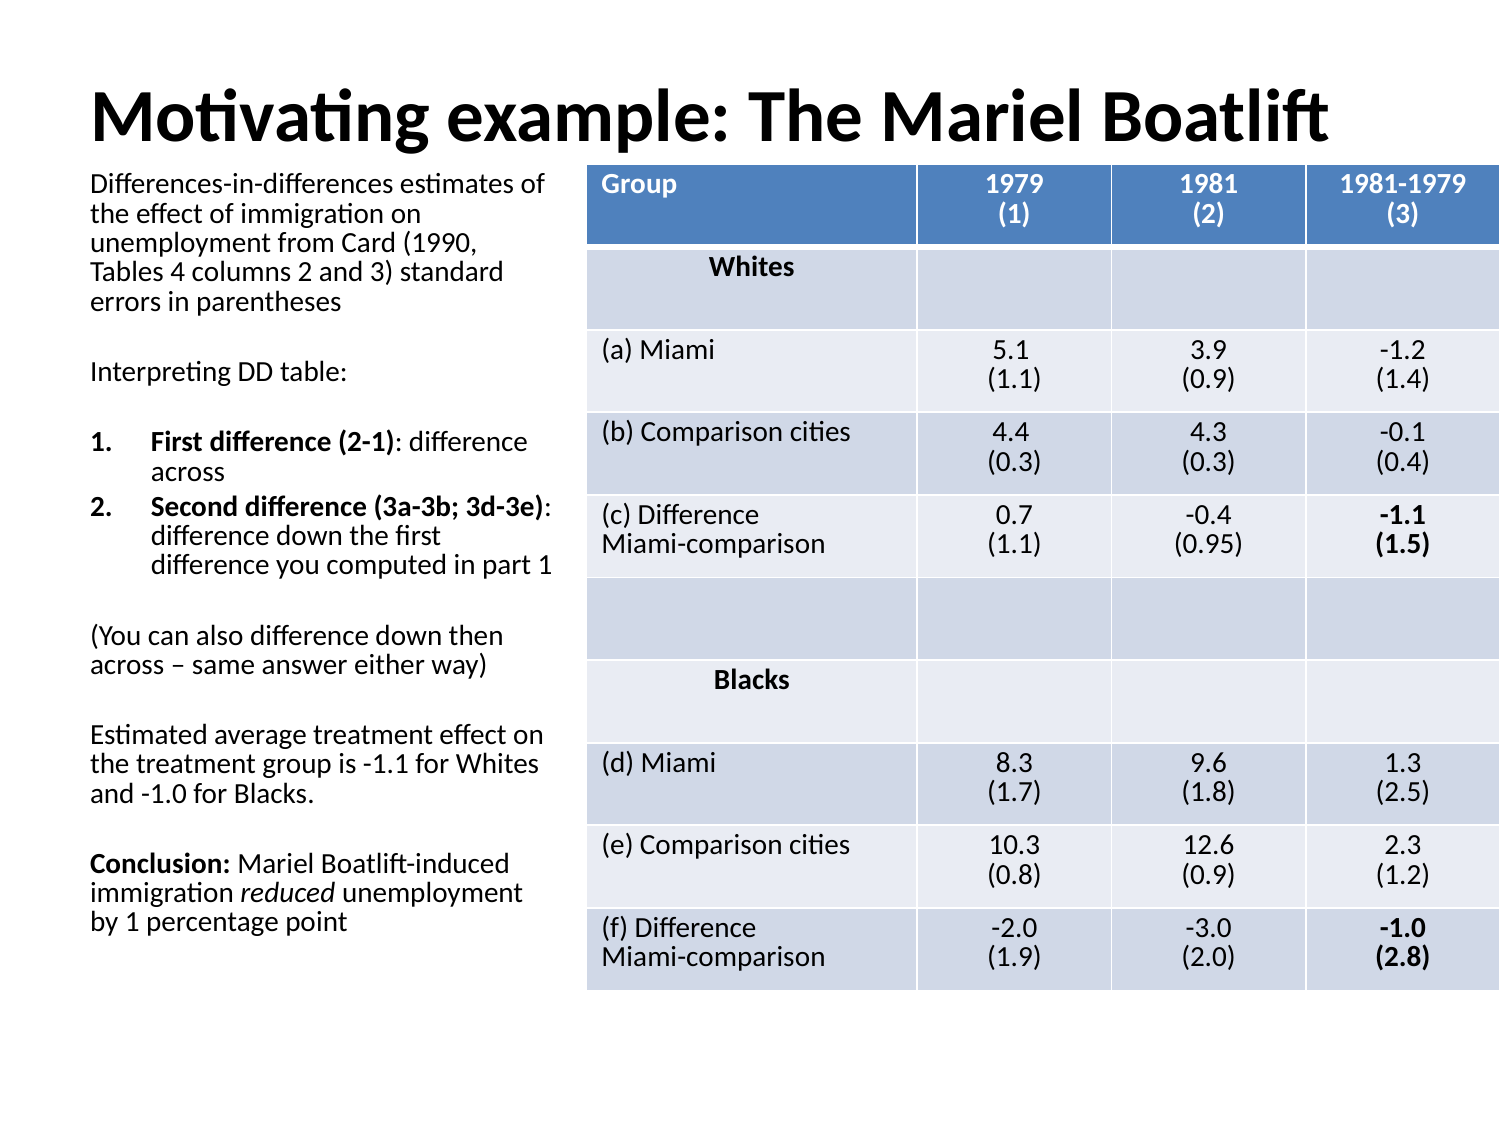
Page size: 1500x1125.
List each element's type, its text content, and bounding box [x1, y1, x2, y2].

table_cell [918, 578, 1111, 659]
table_cell 2.3 (1.2) [1307, 826, 1499, 907]
table_cell (d) Miami [587, 744, 916, 824]
table_cell -2.0 (1.9) [918, 909, 1111, 990]
table_cell [1112, 578, 1305, 659]
table_cell -1.2 (1.4) [1307, 331, 1499, 411]
table_cell [918, 250, 1111, 329]
table_cell [1307, 661, 1499, 742]
table_cell -0.4 (0.95) [1112, 496, 1305, 577]
table_cell [1307, 578, 1499, 659]
table_cell 1.3 (2.5) [1307, 744, 1499, 824]
table_cell Blacks [587, 661, 916, 742]
table_cell -0.1 (0.4) [1307, 413, 1499, 494]
table_cell [587, 578, 916, 659]
table_cell 8.3 (1.7) [918, 744, 1111, 824]
table_cell [918, 661, 1111, 742]
table_header Group [587, 165, 916, 244]
table_cell [1307, 250, 1499, 329]
table_cell (f) Difference Miami-comparison [587, 909, 916, 990]
table_cell (b) Comparison cities [587, 413, 916, 494]
table_cell -1.1 (1.5) [1307, 496, 1499, 577]
table_cell Whites [587, 250, 916, 329]
table_cell (e) Comparison cities [587, 826, 916, 907]
table_cell 4.4 (0.3) [918, 413, 1111, 494]
table_cell (a) Miami [587, 331, 916, 411]
table_cell 5.1 (1.1) [918, 331, 1111, 411]
list Differences-in-differences estimates of the effect of immigration on unemployment from Card (1990, Tables 4 columns 2 and 3) standard errors in parentheses Interpreting DD table: First difference (2-1): difference across Second difference (3a-3b; 3d-3e): difference down the first difference you computed in part 1 (You can also difference down then across – same answer either way) Estimated average treatment effect on the treatment group is -1.1 for Whites and -1.0 for Blacks. Conclusion: Mariel Boatlift-induced immigration reduced unemployment by 1 percentage point [75, 164, 569, 1005]
table_header 1981 (2) [1112, 165, 1305, 244]
table_header 1979 (1) [918, 165, 1111, 244]
title Motivating example: The Mariel Boatlift [75, 44, 1500, 165]
table_cell 3.9 (0.9) [1112, 331, 1305, 411]
table_cell [1112, 250, 1305, 329]
table_cell 0.7 (1.1) [918, 496, 1111, 577]
table_cell -1.0 (2.8) [1307, 909, 1499, 990]
table_cell 9.6 (1.8) [1112, 744, 1305, 824]
table_cell 12.6 (0.9) [1112, 826, 1305, 907]
table_cell (c) Difference Miami-comparison [587, 496, 916, 577]
table_cell [1112, 661, 1305, 742]
table_header 1981-1979 (3) [1307, 165, 1499, 244]
table_cell 10.3 (0.8) [918, 826, 1111, 907]
table_cell -3.0 (2.0) [1112, 909, 1305, 990]
table_cell 4.3 (0.3) [1112, 413, 1305, 494]
